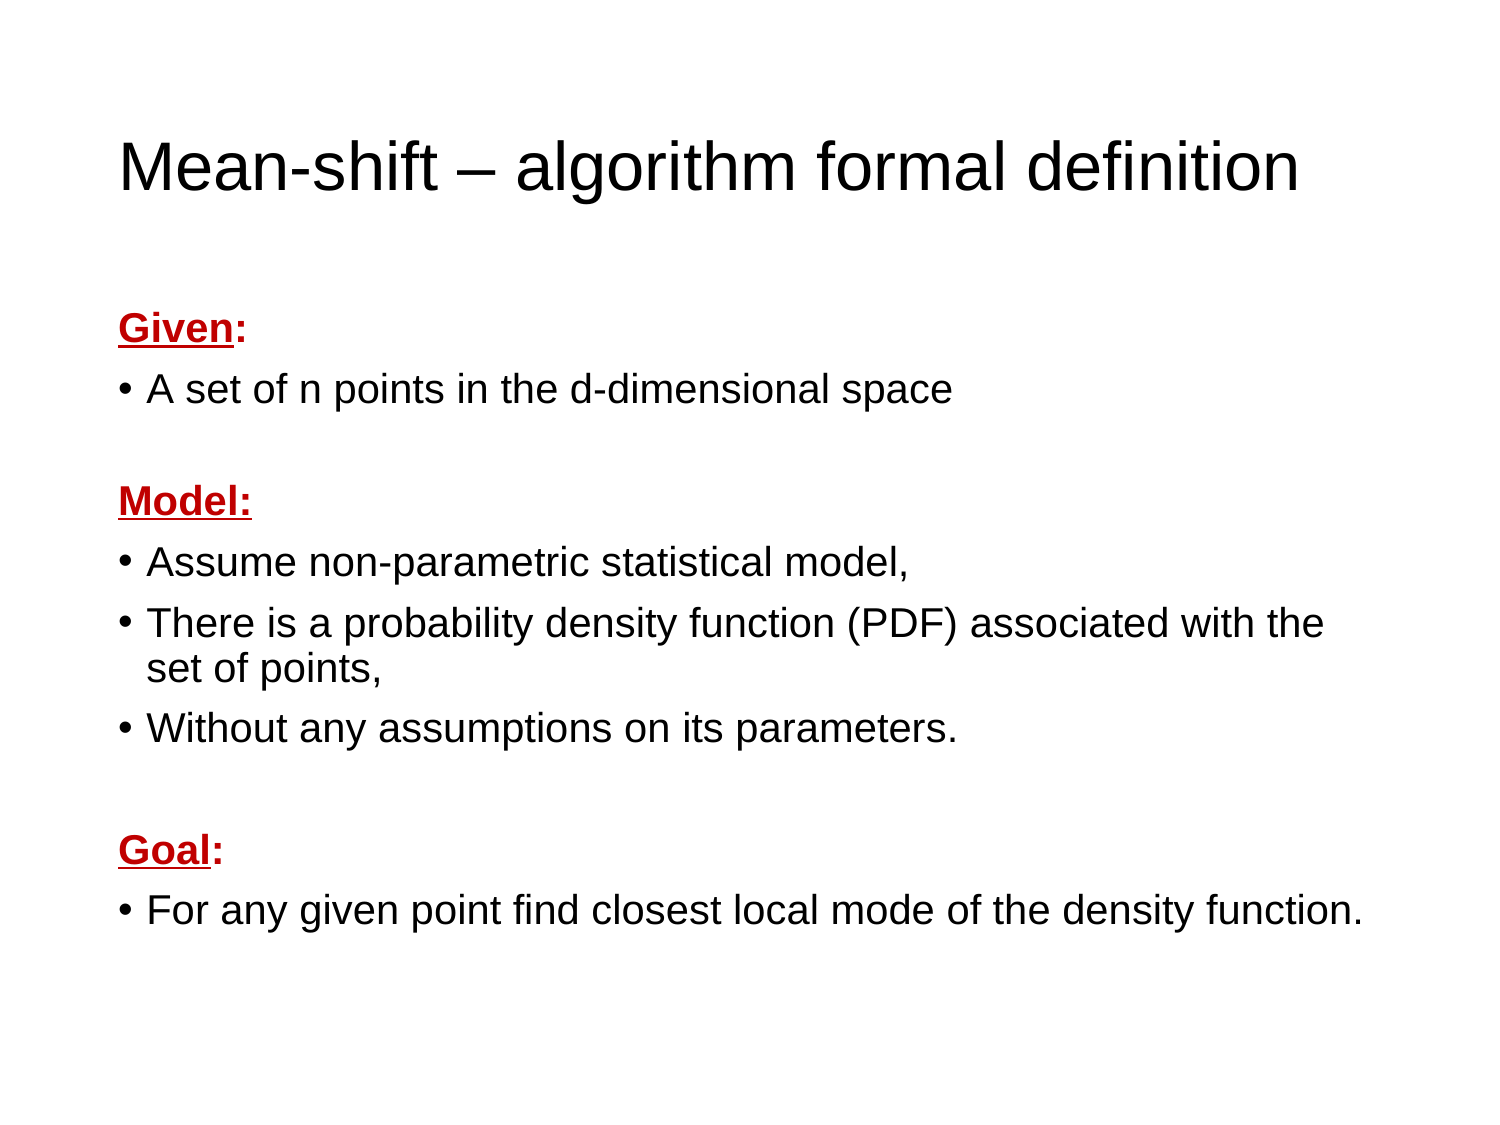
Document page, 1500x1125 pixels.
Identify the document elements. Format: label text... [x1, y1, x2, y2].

title Mean-shift – algorithm formal definition [103, 59, 1397, 278]
